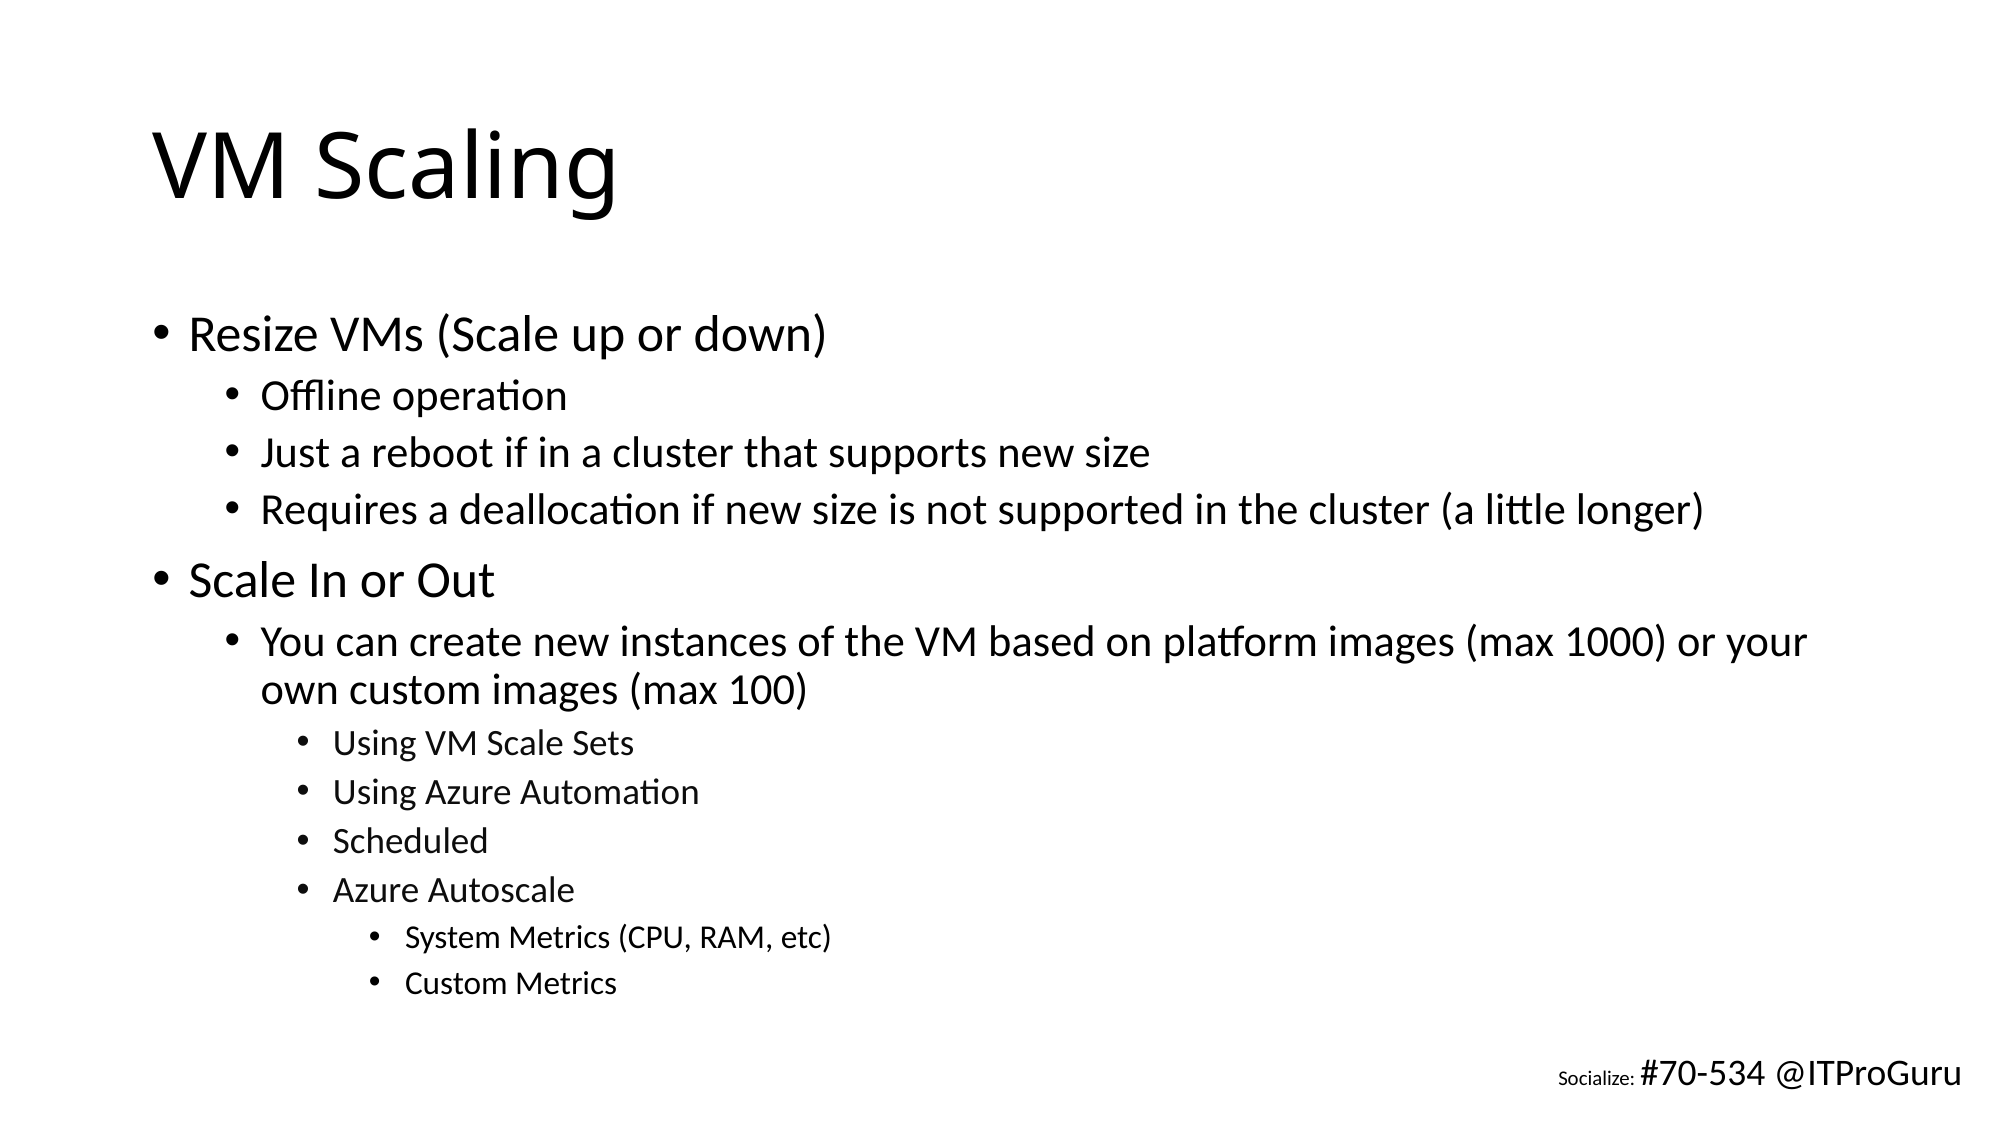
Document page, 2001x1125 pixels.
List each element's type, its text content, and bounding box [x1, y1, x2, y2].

list Resize VMs (Scale up or down) Offline operation Just a reboot if in a cluster that supports new size Requires a deallocation if new size is not supported in the cluster (a little longer) Scale In or Out You can create new instances of the VM based on platform images (max 1000) or your own custom images (max 100) Using VM Scale Sets Using Azure Automation Scheduled Azure Autoscale System Metrics (CPU, RAM, etc) Custom Metrics [137, 299, 1863, 1014]
title VM Scaling [137, 59, 1863, 278]
